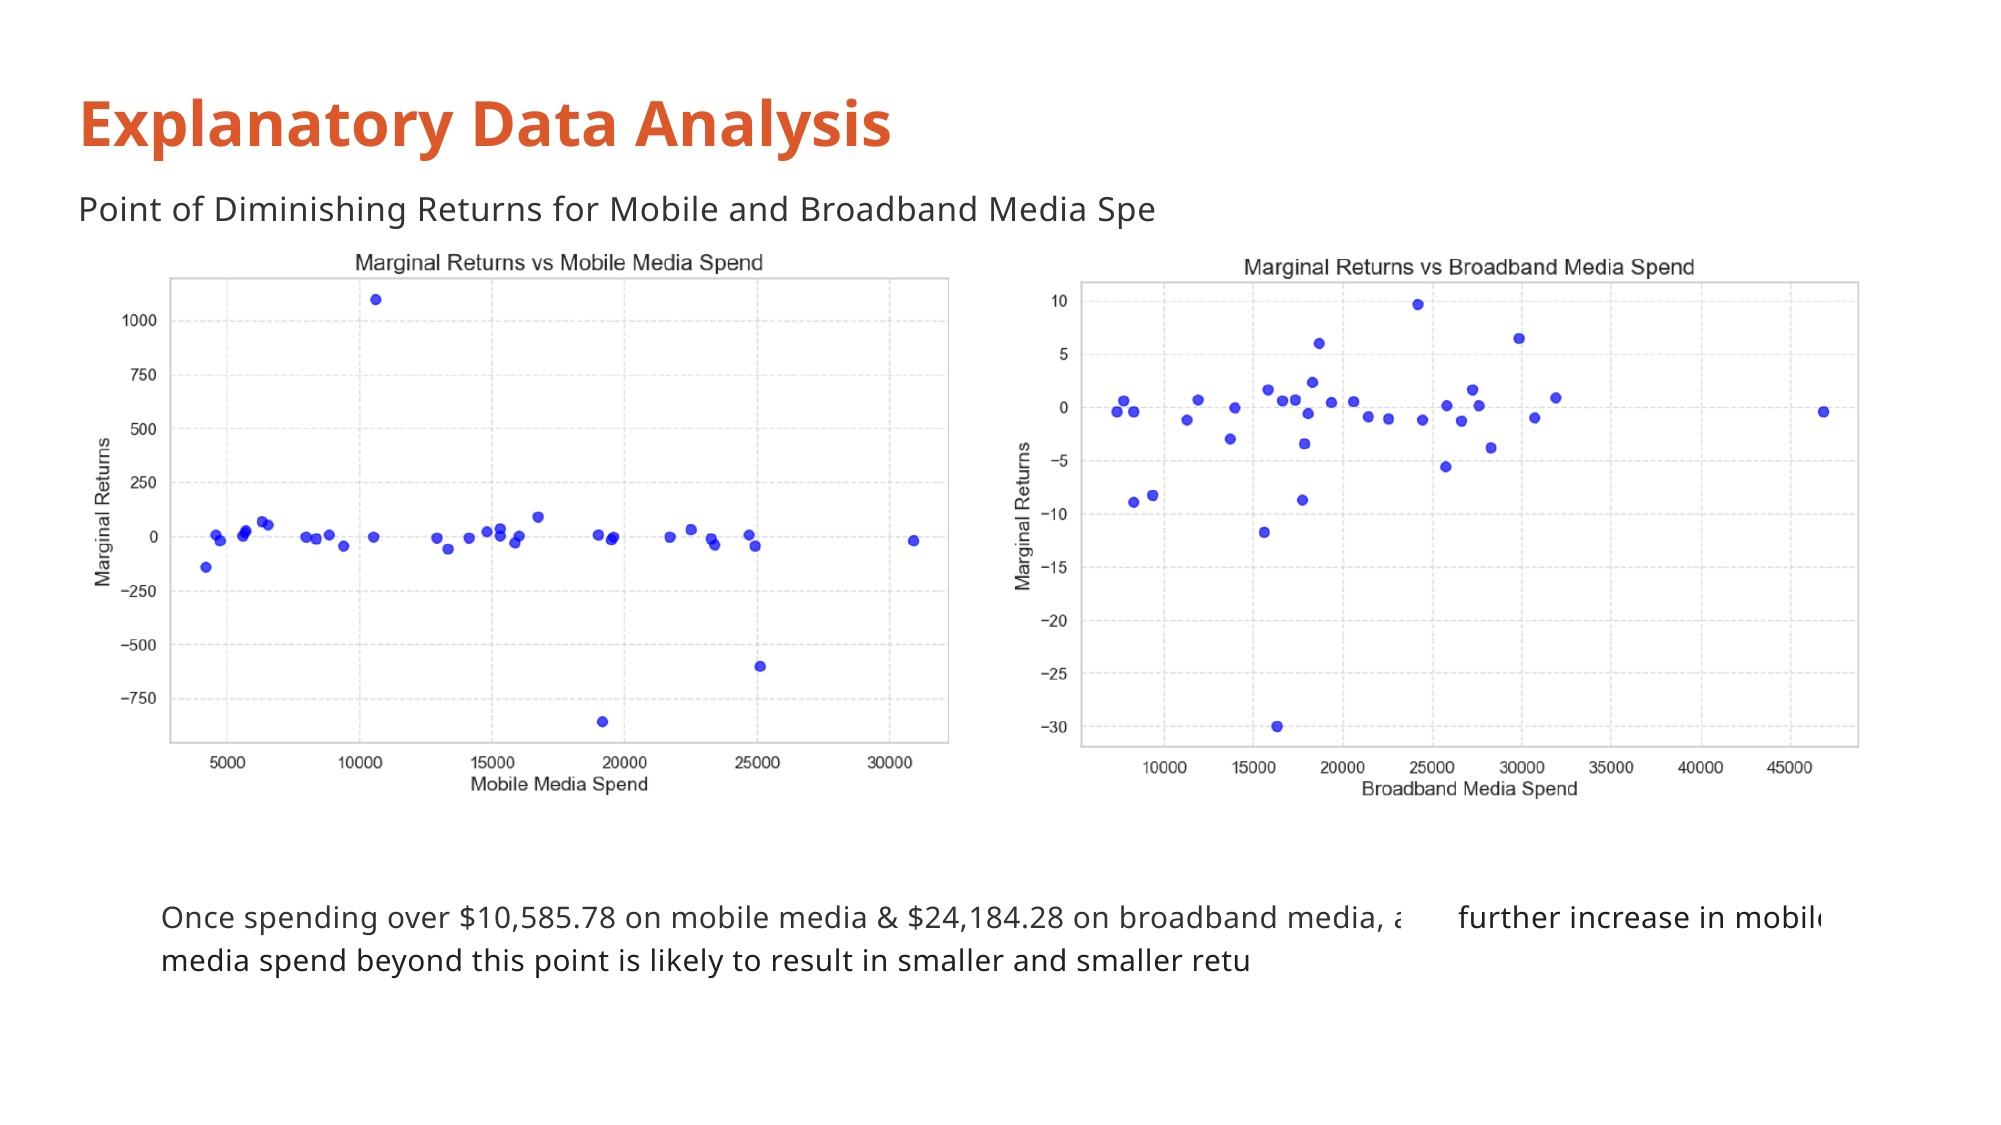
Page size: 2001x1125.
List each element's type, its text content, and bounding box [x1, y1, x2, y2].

picture [1011, 249, 1878, 806]
text_box Once spending over $10,585.78 on mobile media & $24,184.28 on broadband media, any further increase in mobile media spend beyond this point is likely to result in smaller and smaller returns [160, 891, 1856, 978]
text_box Explanatory Data Analysis [78, 91, 2000, 159]
picture [90, 249, 959, 808]
text_box Point of Diminishing Returns for Mobile and Broadband Media Spend [78, 180, 2000, 228]
